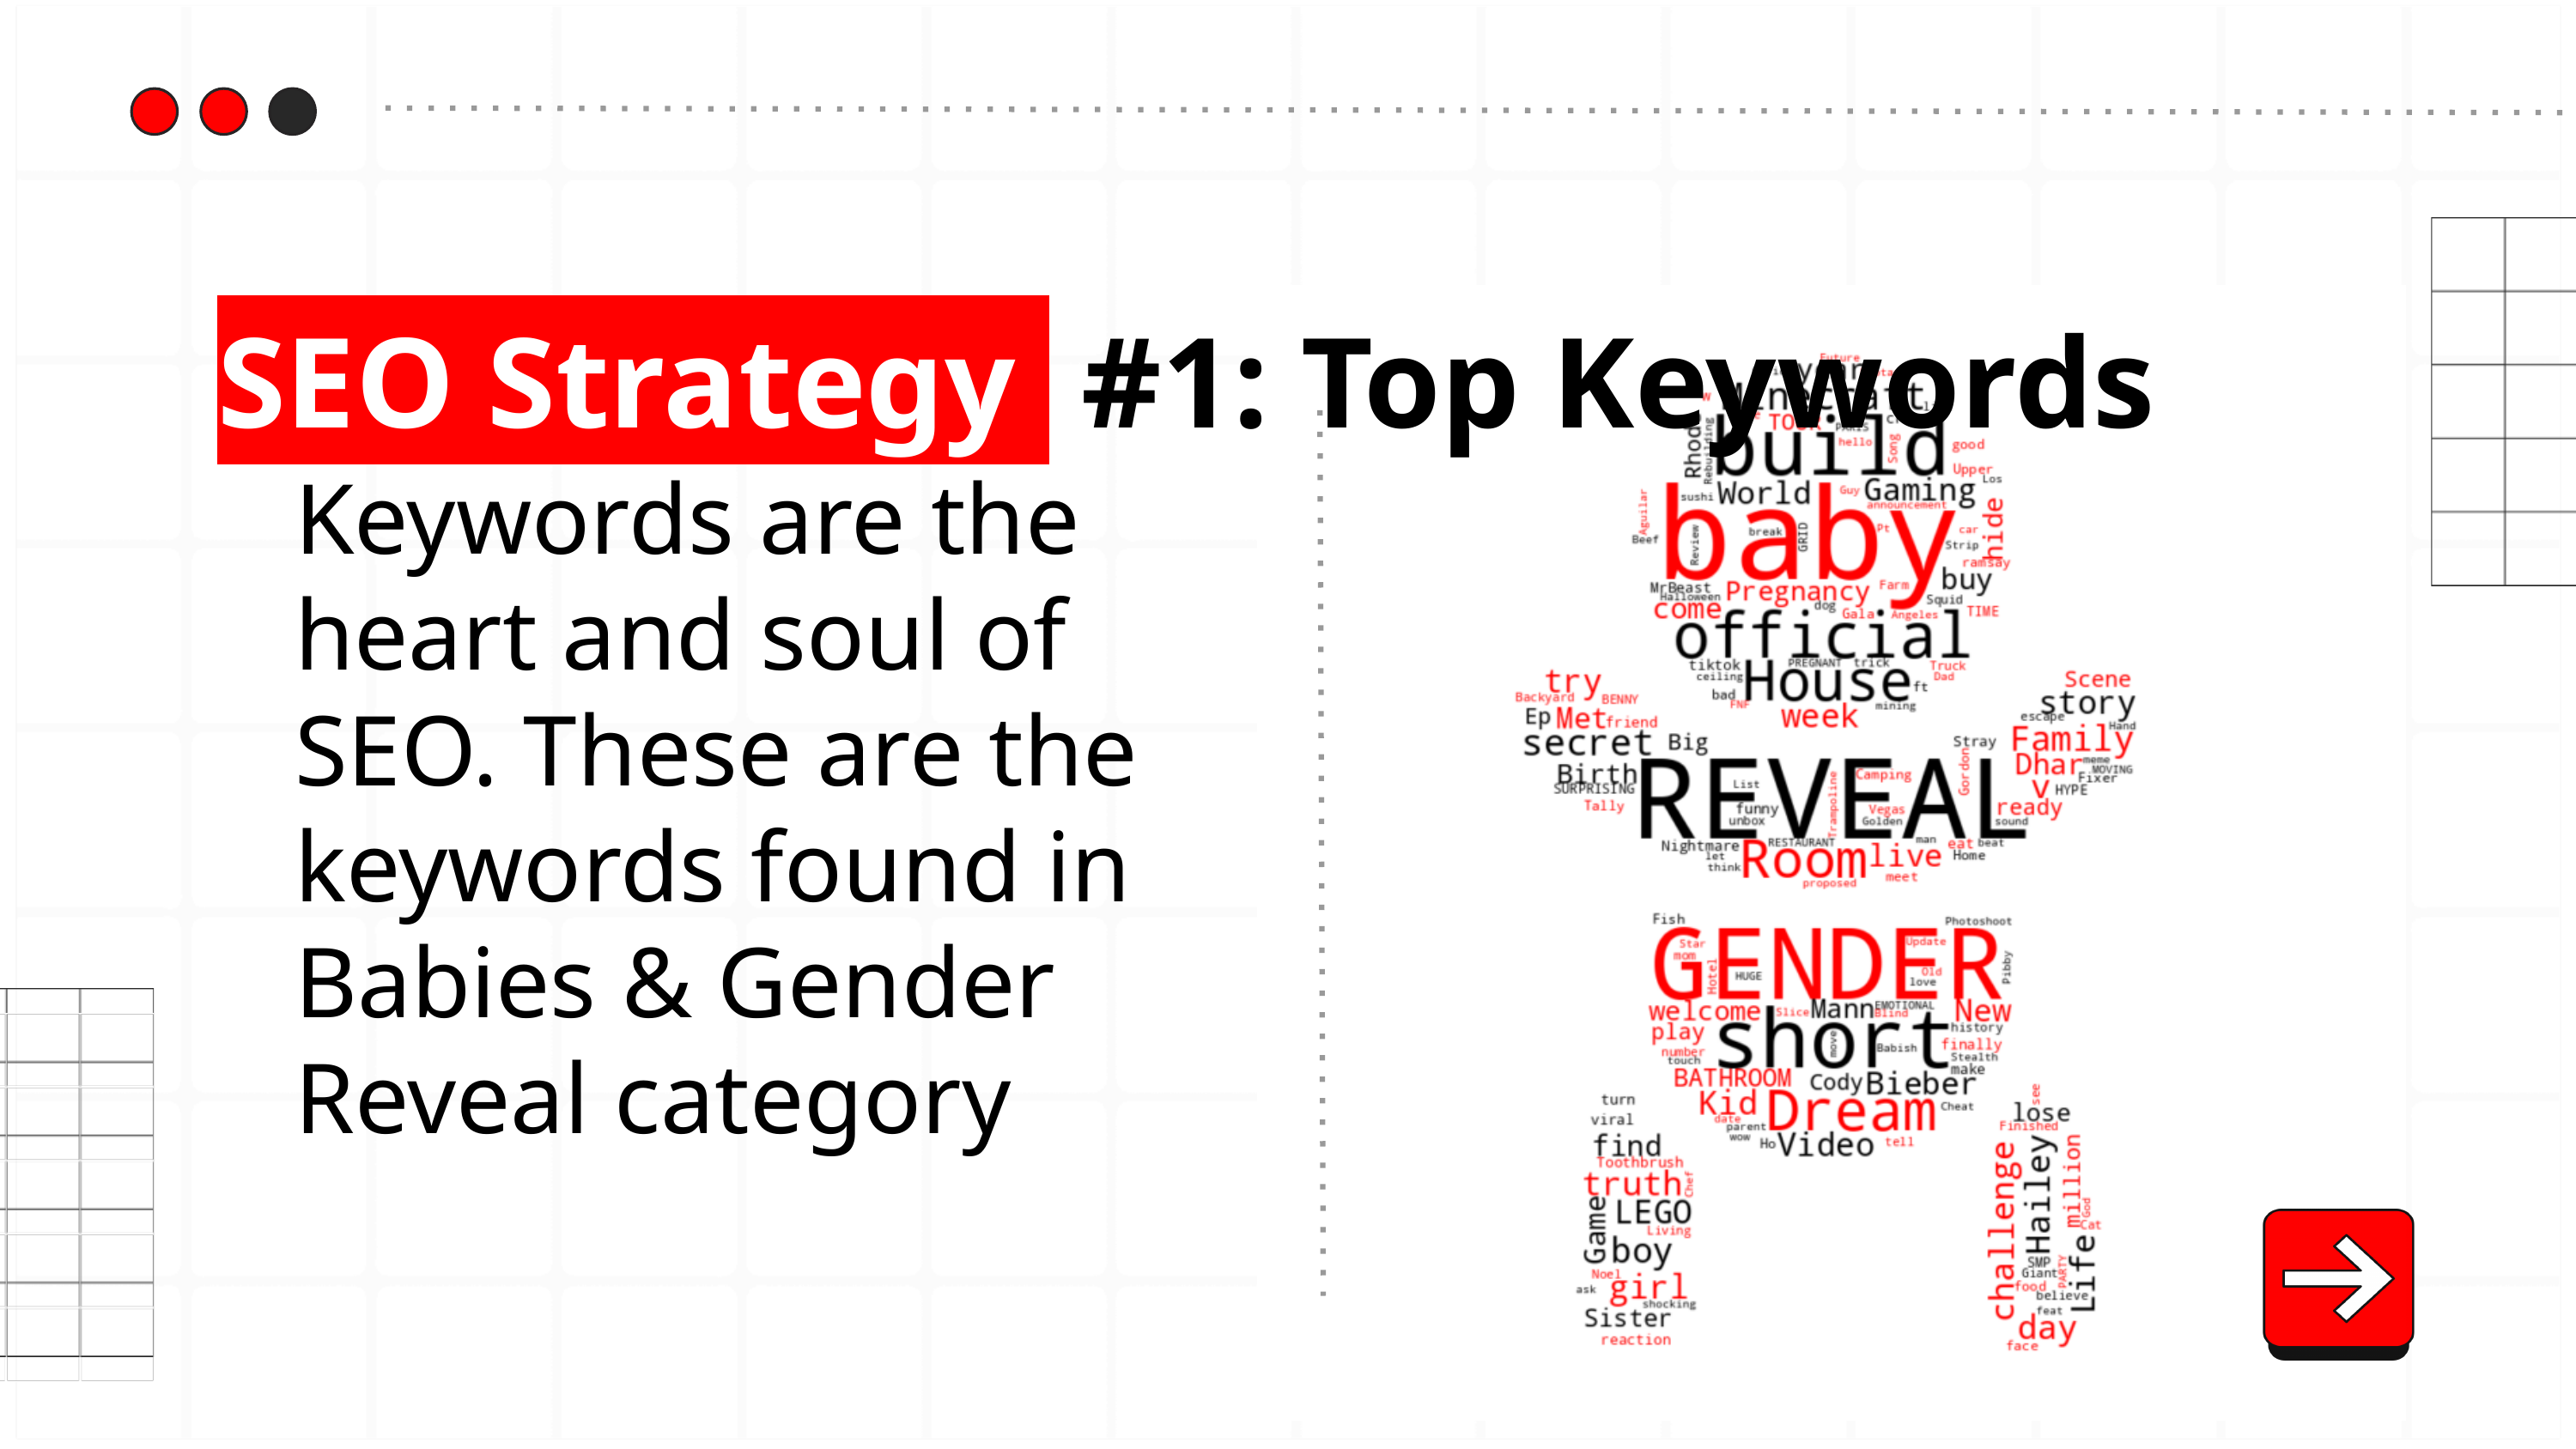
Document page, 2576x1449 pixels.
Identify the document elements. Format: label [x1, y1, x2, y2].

text_box [1319, 409, 1324, 1296]
text_box [131, 86, 316, 135]
text_box [385, 107, 2576, 113]
picture [7, 0, 2569, 1449]
